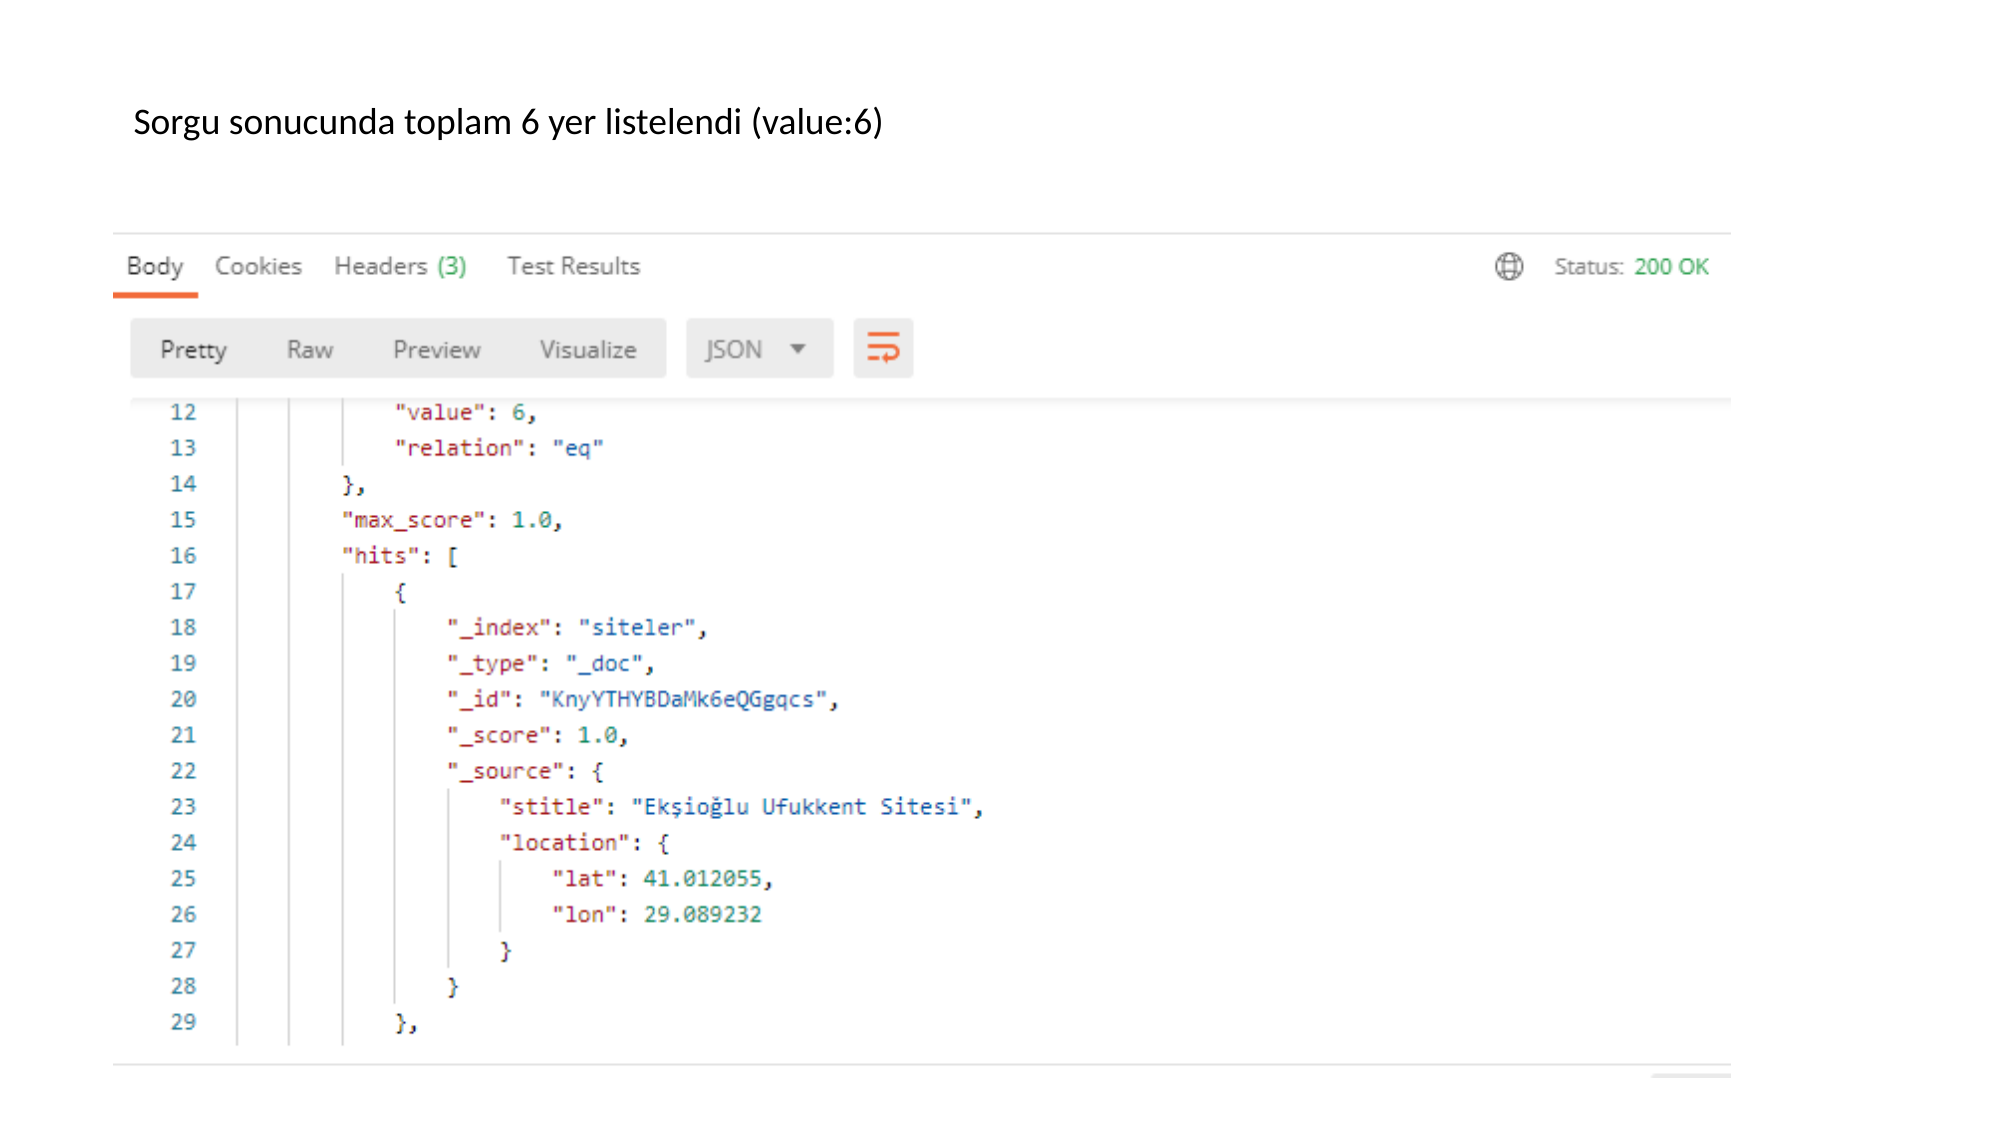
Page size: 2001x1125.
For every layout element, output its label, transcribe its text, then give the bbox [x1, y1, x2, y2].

text_box Sorgu sonucunda toplam 6 yer listelendi (value:6) [118, 89, 908, 150]
picture [113, 229, 1731, 1078]
